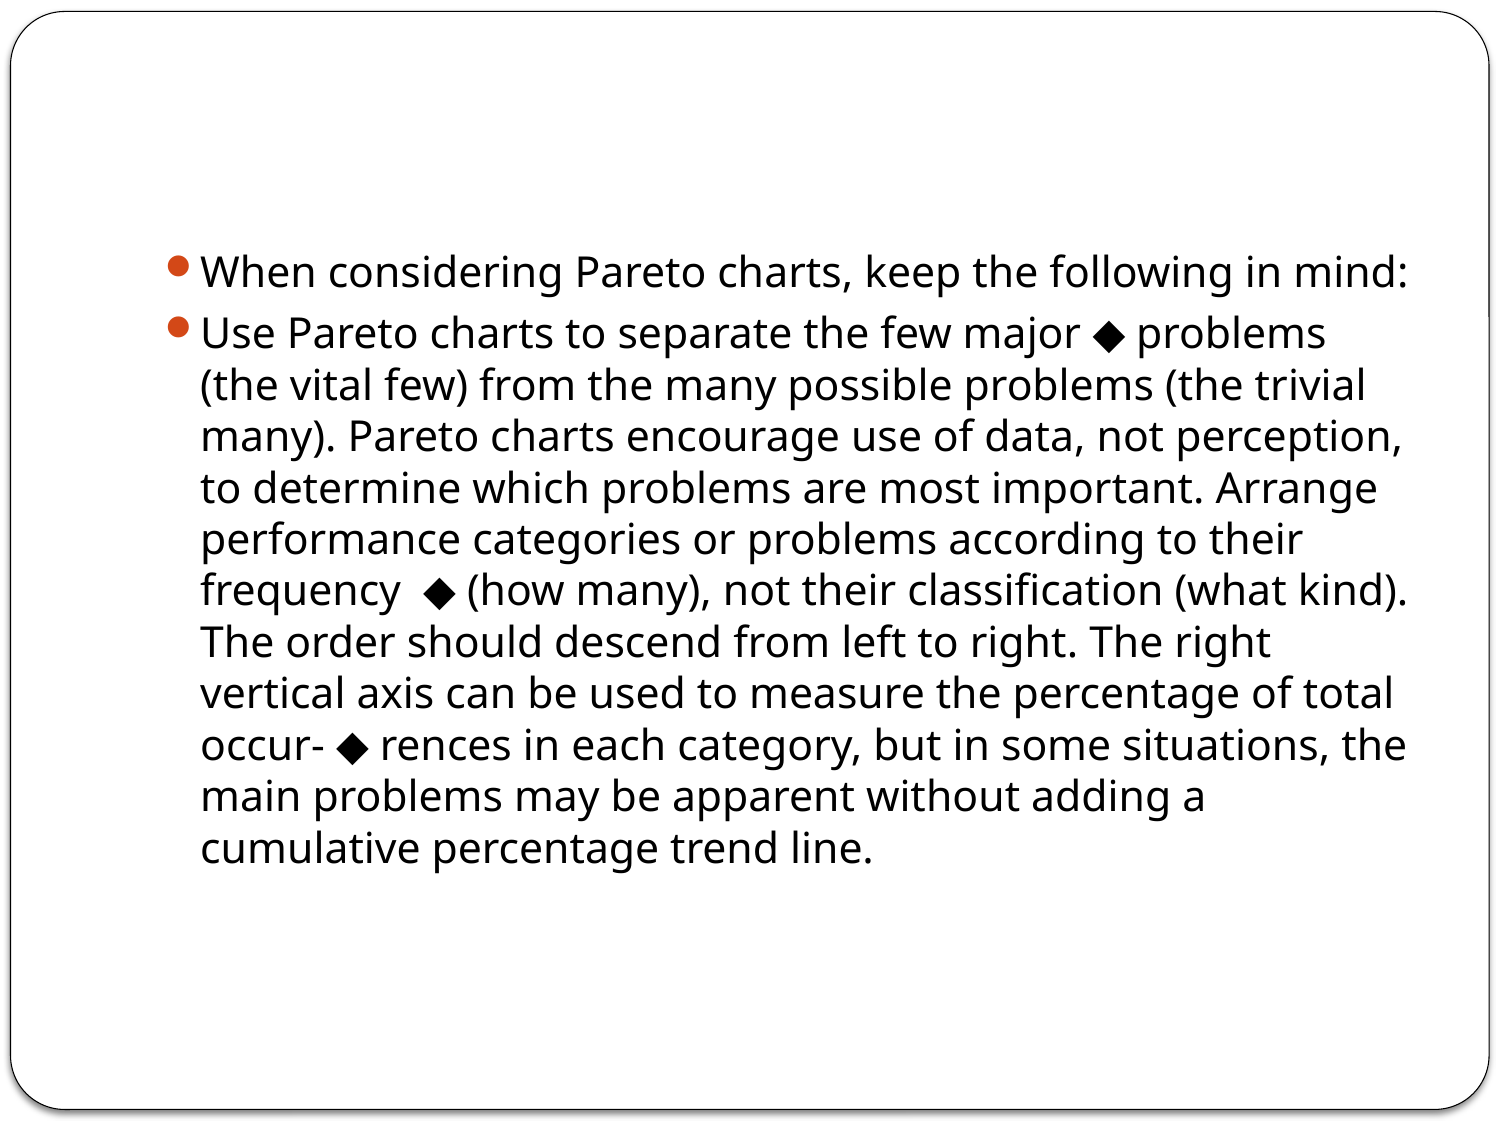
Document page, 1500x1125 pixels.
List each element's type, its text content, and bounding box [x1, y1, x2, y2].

list When considering Pareto charts, keep the following in mind: Use Pareto charts to separate the few major ◆ problems (the vital few) from the many possible problems (the trivial many). Pareto charts encourage use of data, not perception, to determine which problems are most important. Arrange performance categories or problems according to their frequency ◆ (how many), not their classification (what kind). The order should descend from left to right. The right vertical axis can be used to measure the percentage of total occur- ◆ rences in each category, but in some situations, the main problems may be apparent without adding a cumulative percentage trend line. [150, 237, 1425, 988]
